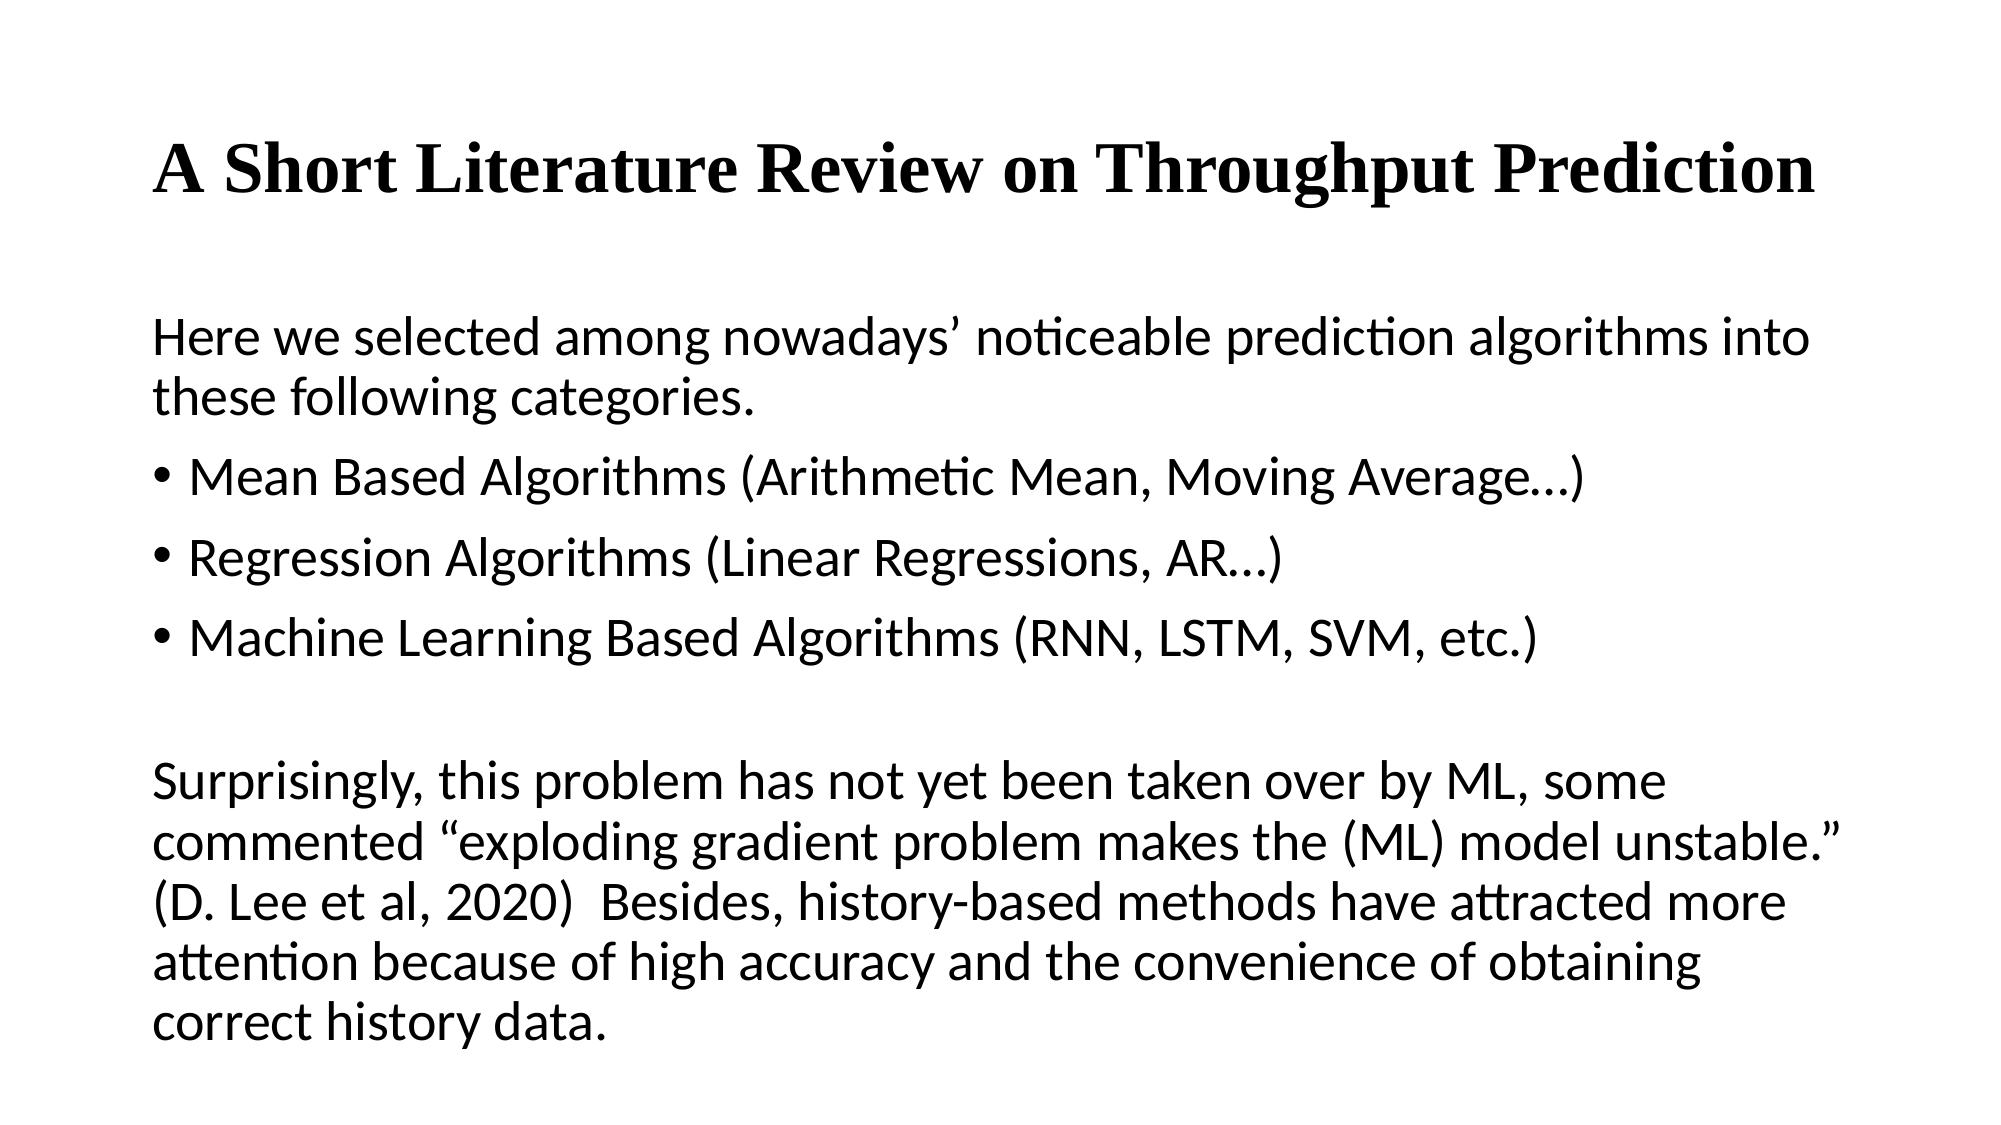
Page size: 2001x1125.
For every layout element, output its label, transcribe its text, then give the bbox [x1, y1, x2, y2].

title A Short Literature Review on Throughput Prediction [137, 59, 1863, 278]
list Here we selected among nowadays’ noticeable prediction algorithms into these following categories. Mean Based Algorithms (Arithmetic Mean, Moving Average…) Regression Algorithms (Linear Regressions, AR…) Machine Learning Based Algorithms (RNN, LSTM, SVM, etc.) Surprisingly, this problem has not yet been taken over by ML, some commented “exploding gradient problem makes the (ML) model unstable.” (D. Lee et al, 2020) Besides, history-based methods have attracted more attention because of high accuracy and the convenience of obtaining correct history data. [137, 299, 1863, 1066]
